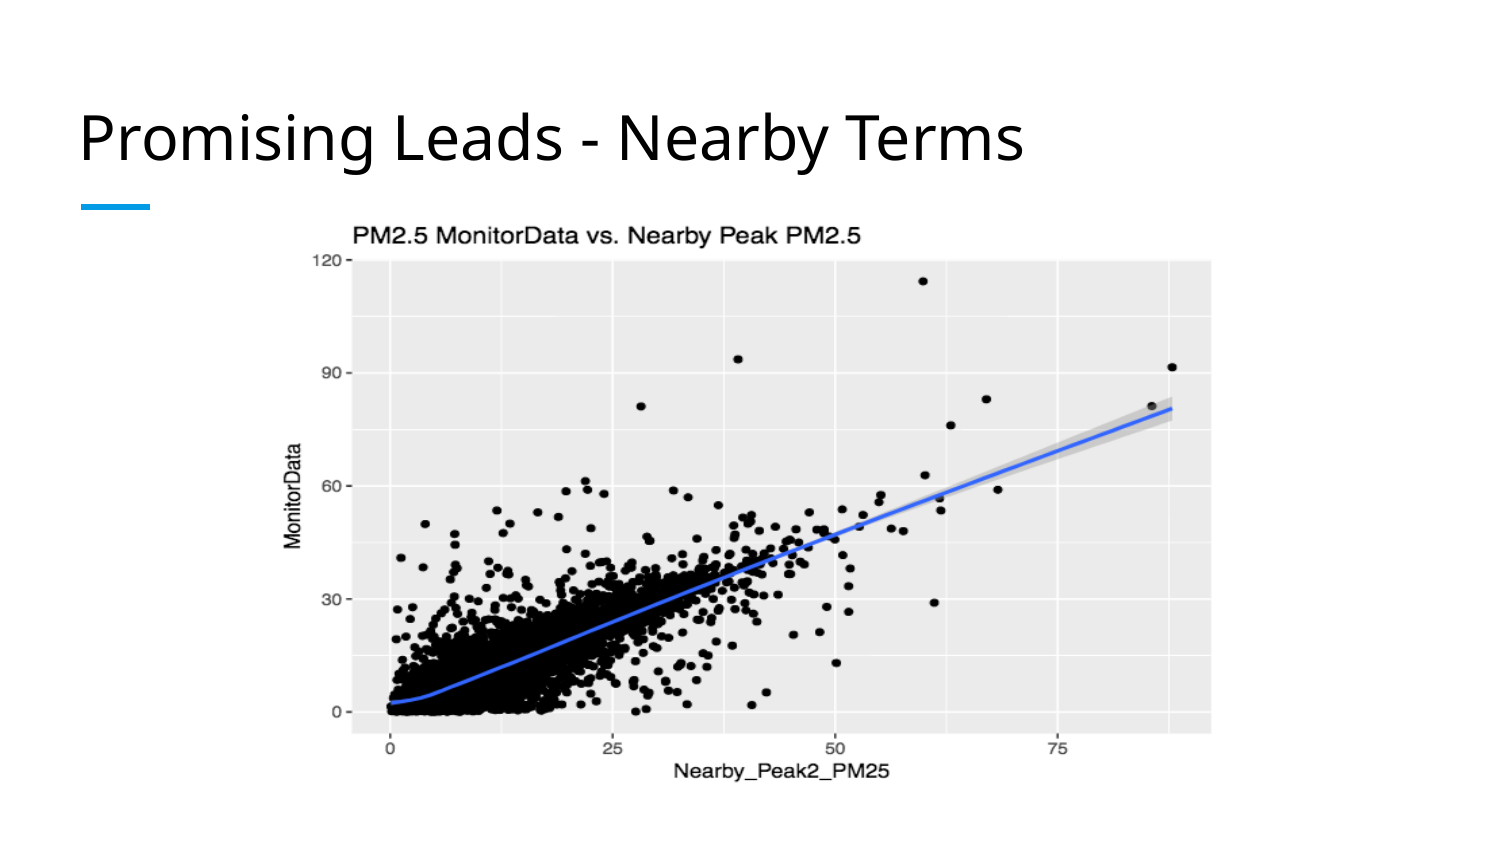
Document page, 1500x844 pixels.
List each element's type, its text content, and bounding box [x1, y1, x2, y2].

picture [267, 207, 1232, 792]
title Promising Leads - Nearby Terms [63, 75, 1437, 188]
